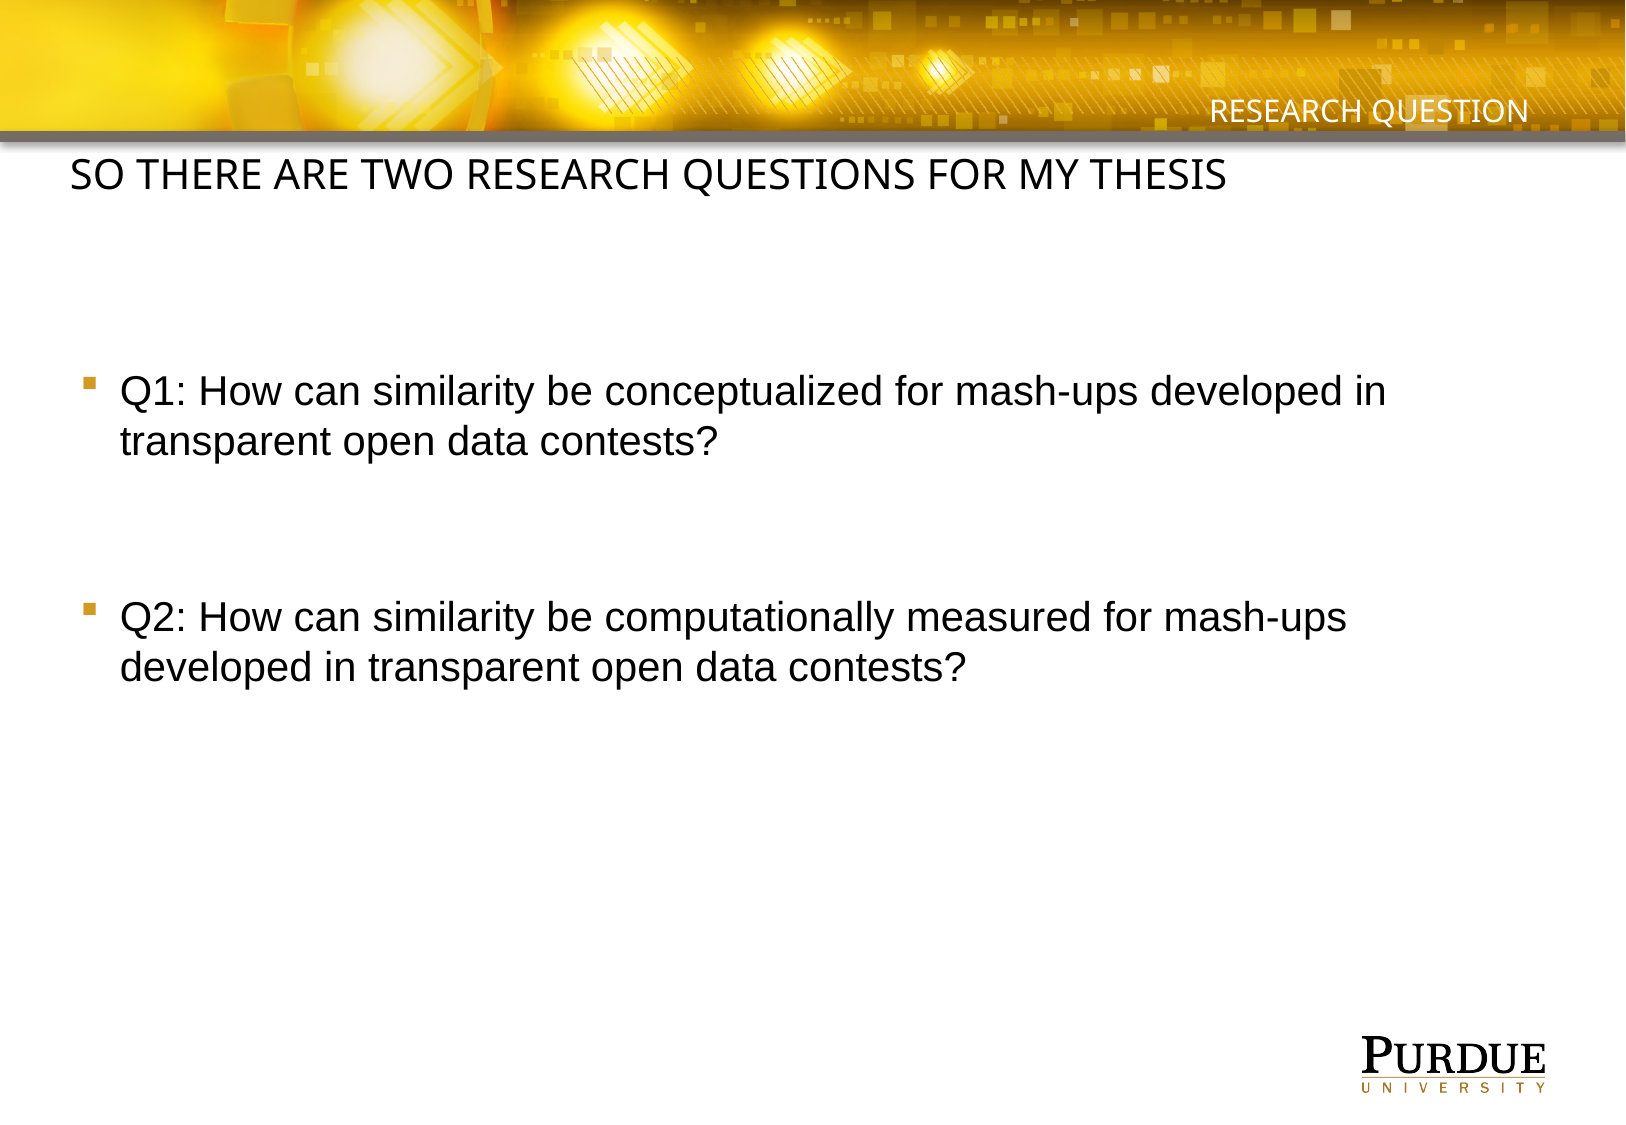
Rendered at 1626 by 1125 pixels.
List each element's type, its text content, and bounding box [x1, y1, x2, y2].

title Research question [57, 88, 1545, 137]
picture [0, 0, 1626, 131]
list So there are two research questions for my thesis [55, 140, 1545, 202]
list Q1: How can similarity be conceptualized for mash-ups developed in transparent open data contests? Q2: How can similarity be computationally measured for mash-ups developed in transparent open data contests? [65, 239, 1545, 996]
picture [1362, 1036, 1545, 1093]
